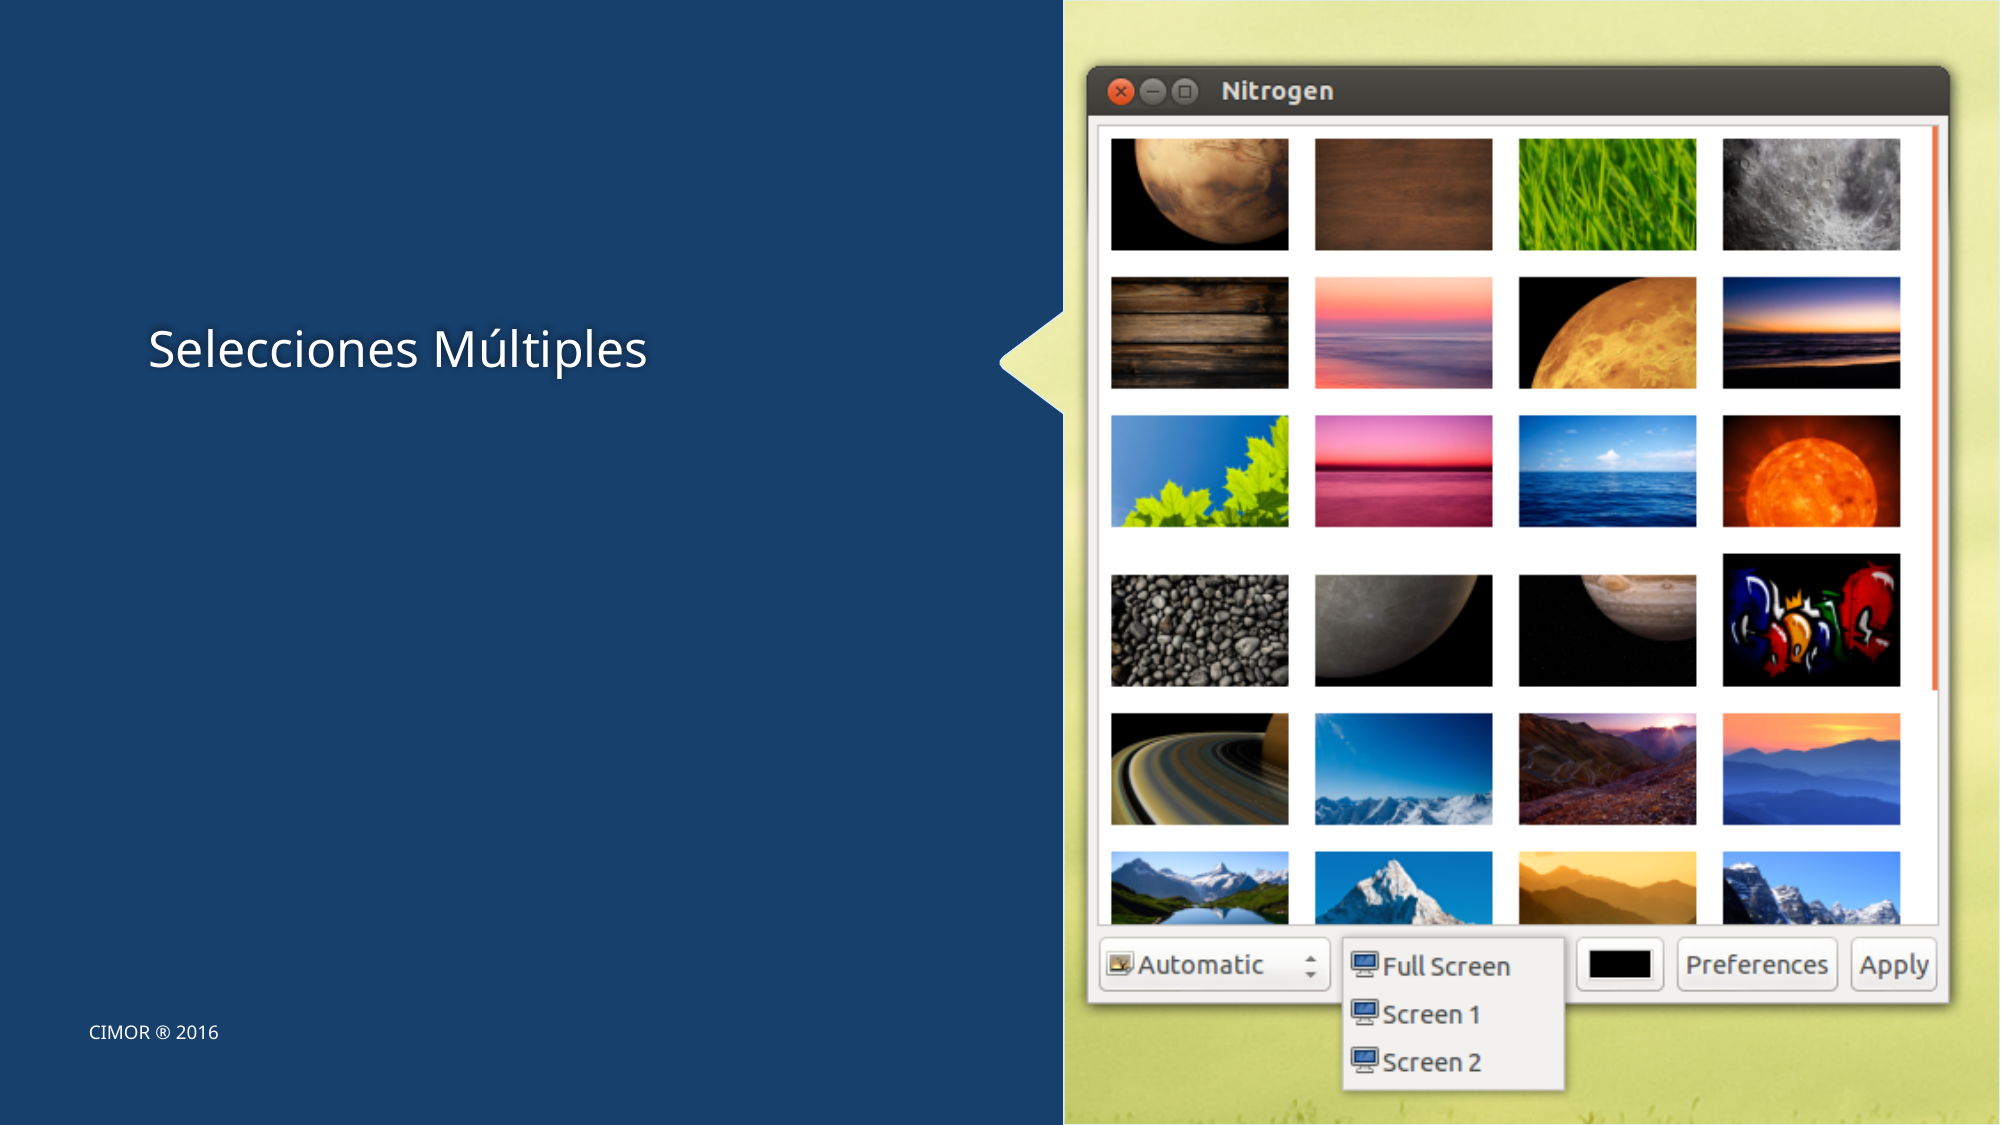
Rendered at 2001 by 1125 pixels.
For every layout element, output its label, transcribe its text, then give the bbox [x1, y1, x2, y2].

title Selecciones Múltiples [133, 119, 930, 385]
picture [1000, 0, 2000, 1125]
footer CIMOR ® 2016 [74, 991, 1000, 1051]
